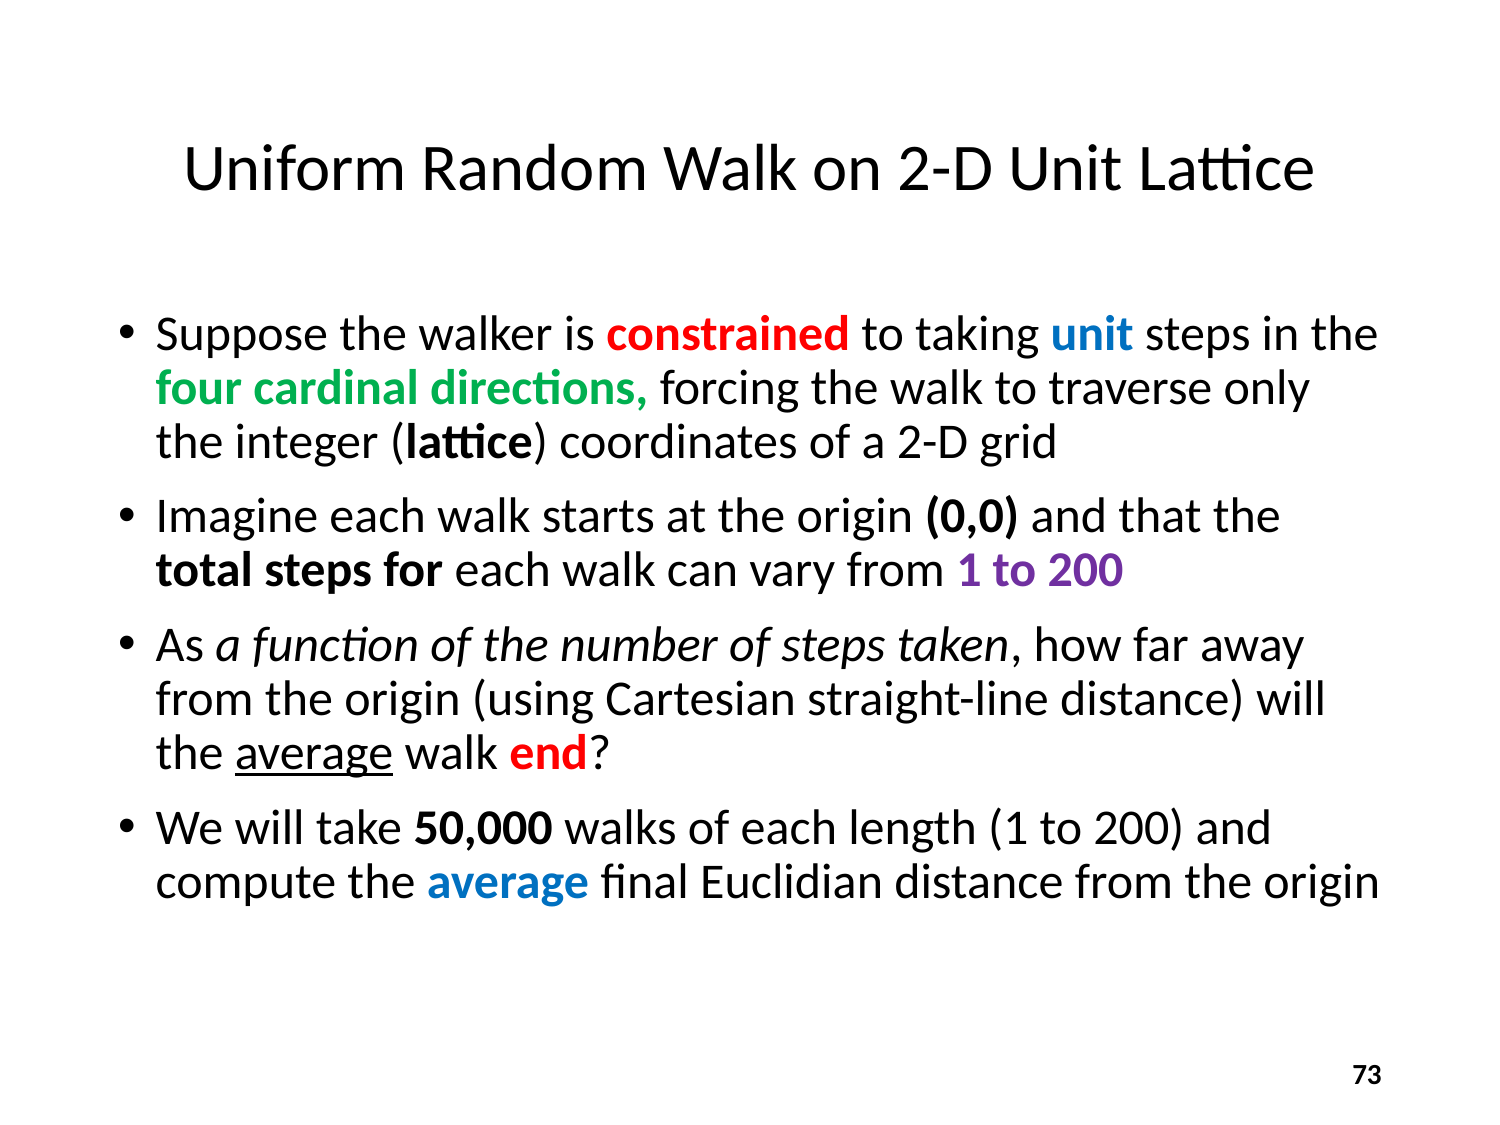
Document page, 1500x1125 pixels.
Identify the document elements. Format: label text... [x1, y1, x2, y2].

title Uniform Random Walk on 2-D Unit Lattice [103, 59, 1397, 278]
slide_number 73 [1059, 1042, 1397, 1103]
list Suppose the walker is constrained to taking unit steps in the four cardinal directions, forcing the walk to traverse only the integer (lattice) coordinates of a 2-D grid Imagine each walk starts at the origin (0,0) and that the total steps for each walk can vary from 1 to 200 As a function of the number of steps taken, how far away from the origin (using Cartesian straight-line distance) will the average walk end? We will take 50,000 walks of each length (1 to 200) and compute the average final Euclidian distance from the origin [103, 299, 1397, 1014]
